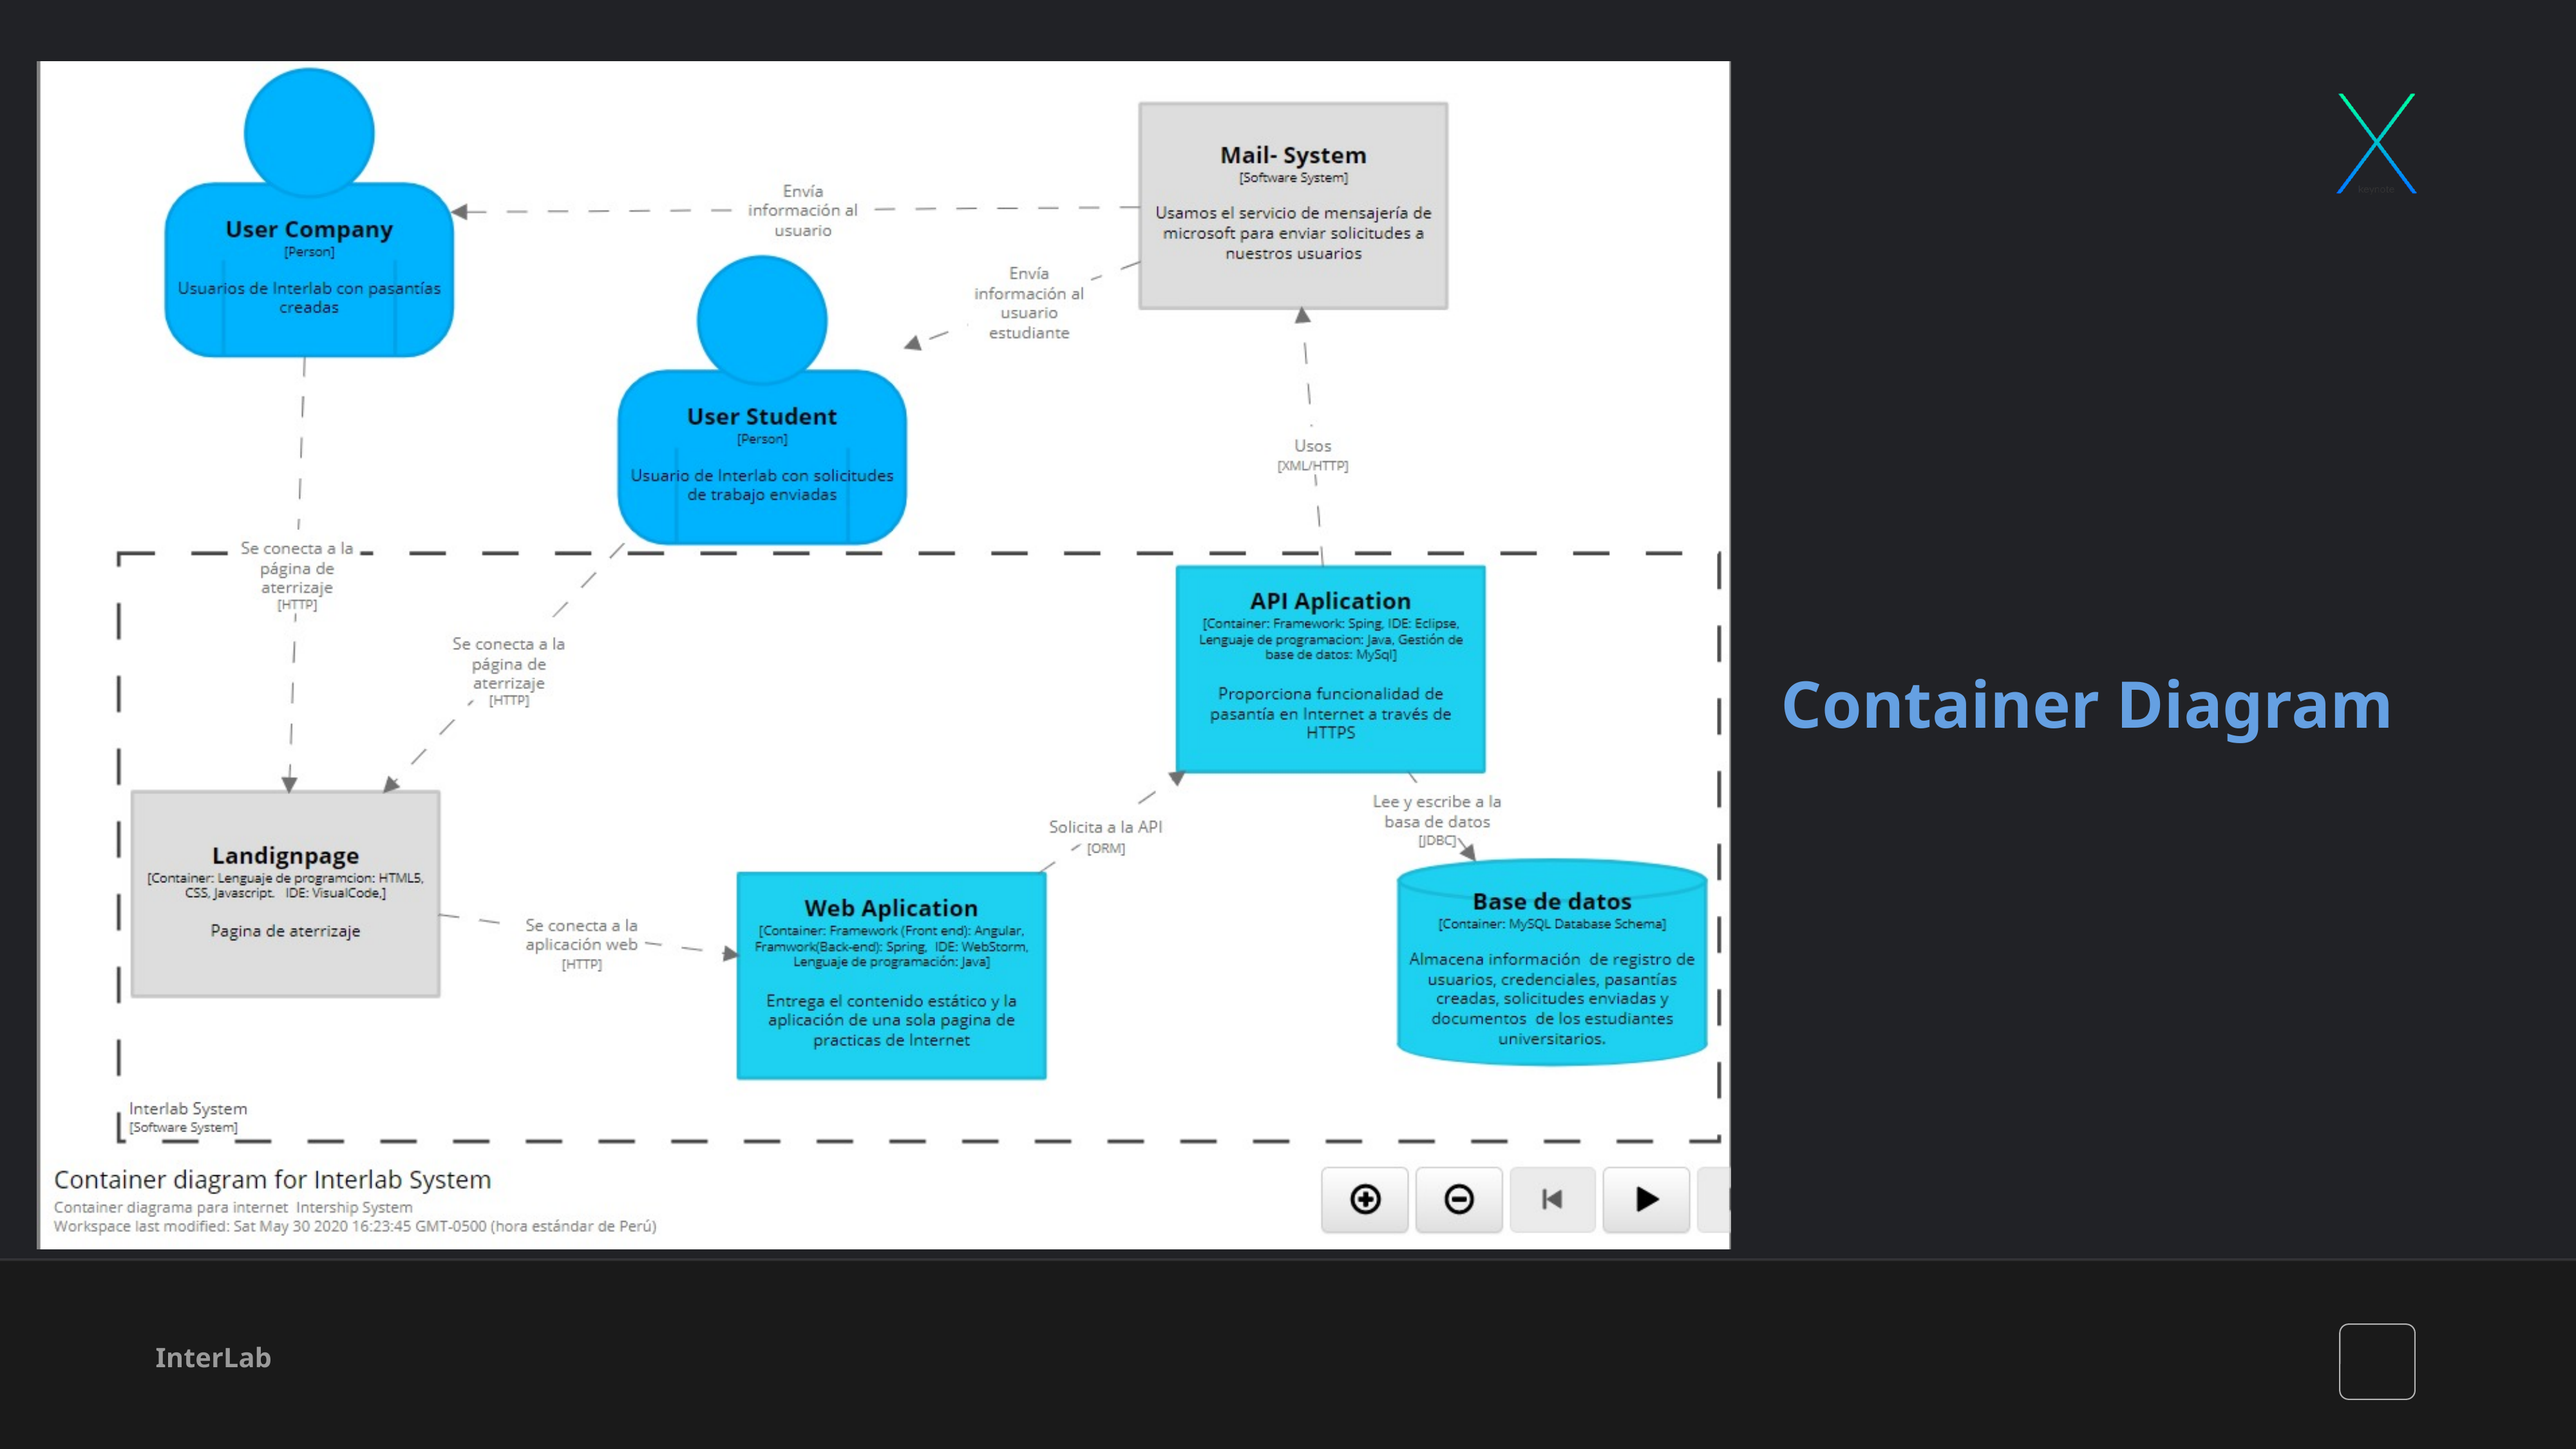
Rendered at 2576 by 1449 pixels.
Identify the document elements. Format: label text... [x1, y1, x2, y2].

picture [36, 61, 1732, 1249]
text_box Container Diagram [1736, 663, 2468, 786]
picture [2336, 93, 2417, 194]
